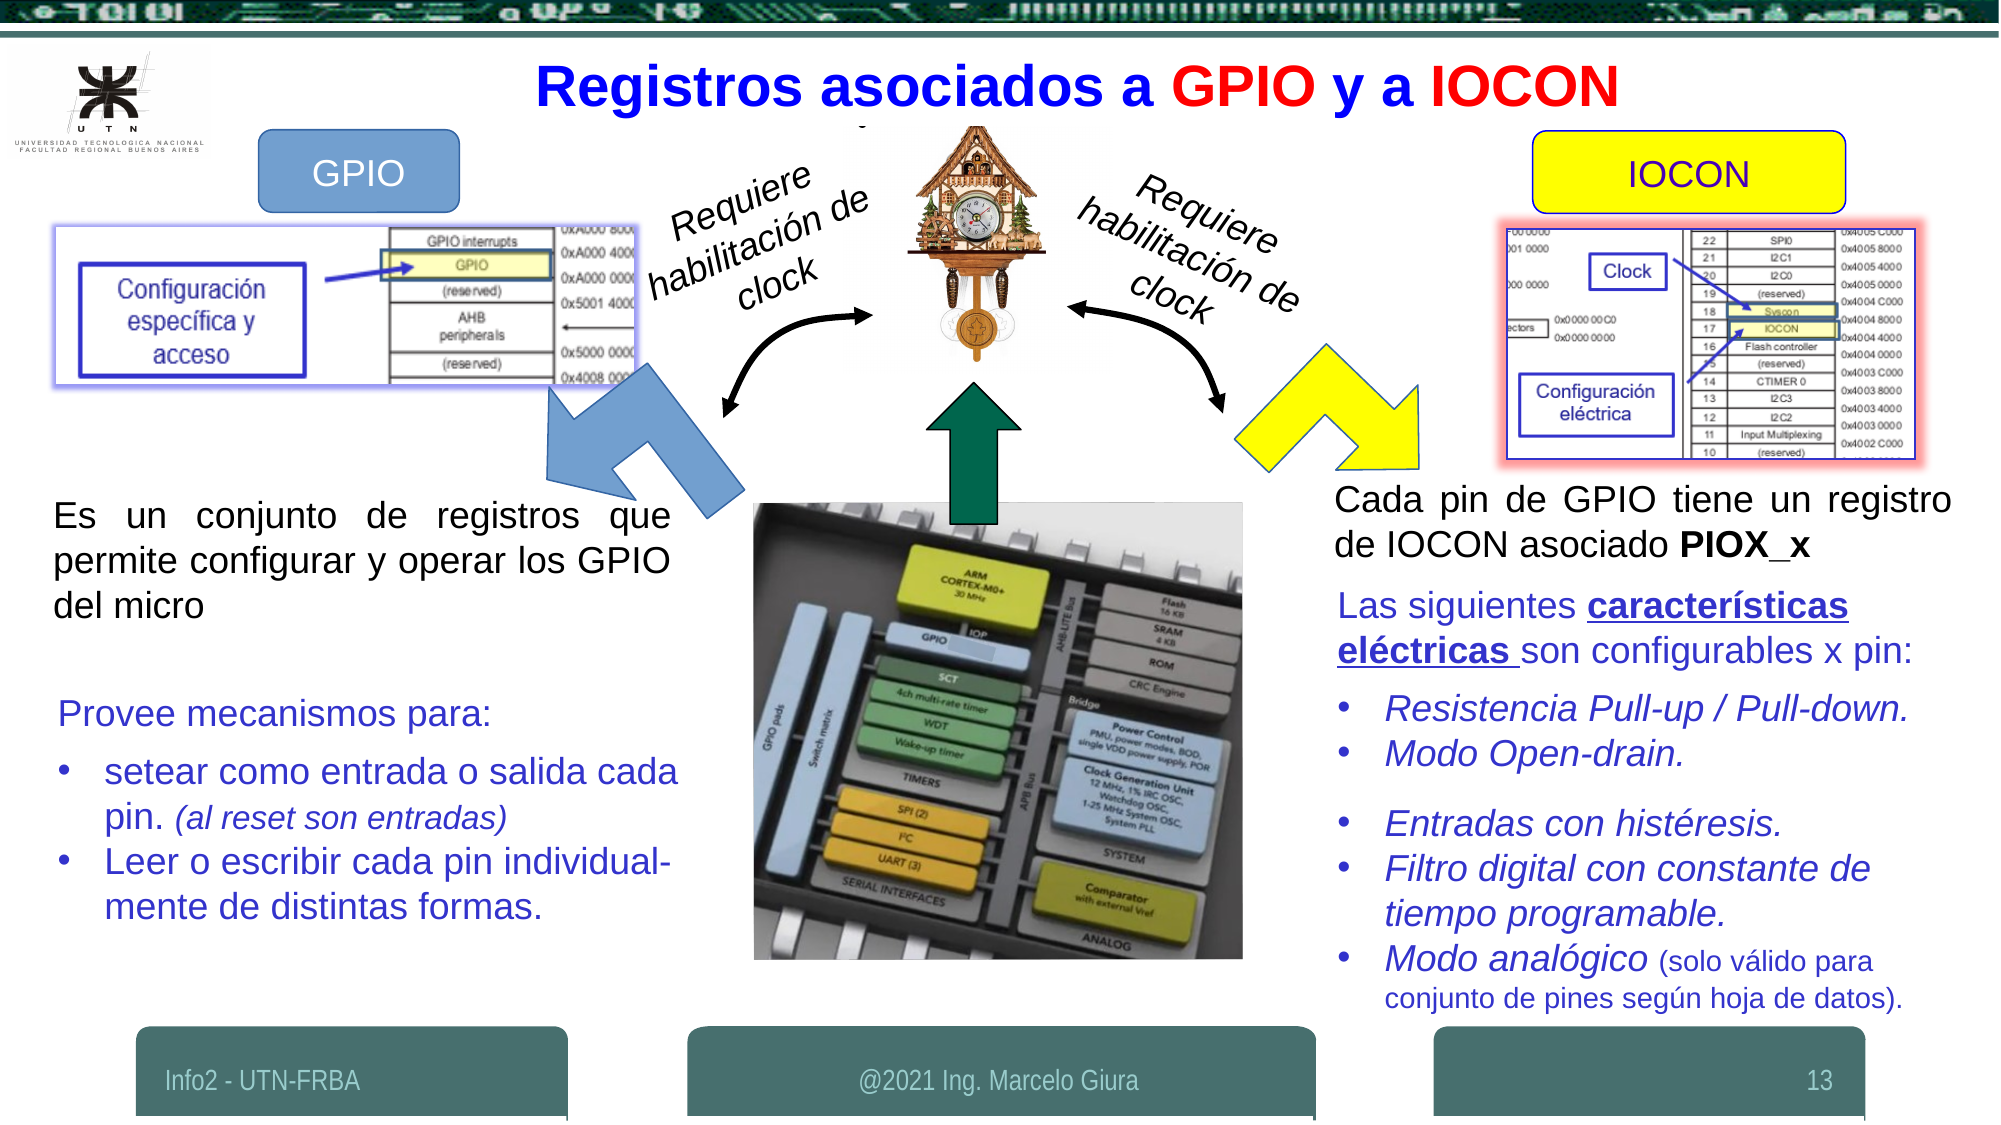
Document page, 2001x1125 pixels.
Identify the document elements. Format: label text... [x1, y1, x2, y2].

text_box Es un conjunto de registros que permite configurar y operar los GPIO del micro [38, 483, 687, 634]
picture [684, 1116, 1313, 1124]
text_box [1234, 343, 1419, 473]
text_box IOCON [1532, 130, 1846, 213]
picture [1507, 229, 1914, 458]
text_box Requiere habilitación de clock [599, 121, 843, 367]
text_box [926, 382, 1022, 502]
text_box [1113, 313, 1225, 414]
text_box Las siguientes características eléctricas son configurables x pin: Resistencia Pull-up / Pull-down. Modo Open-drain. Entradas con histéresis. Filtro digital con constante de tiempo programable. Modo analógico (solo válido para conjunto de pines según hoja de datos). [1322, 574, 1971, 1022]
picture [843, 104, 1113, 374]
footer @2021 Ing. Marcelo Giura [683, 1030, 1315, 1105]
text_box Requiere habilitación de clock [1113, 136, 1355, 382]
picture [7, 44, 211, 159]
slide_number Info2 - UTN-FRBA [150, 1030, 565, 1105]
text_box [722, 316, 843, 419]
picture [0, 0, 1999, 31]
slide_number 13 [1433, 1030, 1848, 1105]
picture [56, 227, 634, 384]
text_box GPIO [258, 129, 460, 213]
text_box Cada pin de GPIO tiene un registro de IOCON asociado PIOX_x [1319, 467, 1968, 572]
text_box Provee mecanismos para: setear como entrada o salida cada pin. (al reset son entradas) Leer o escribir cada pin individual-mente de distintas formas. [42, 681, 716, 935]
picture [134, 1116, 567, 1124]
text_box Registros asociados a GPIO y a IOCON [439, 39, 1717, 126]
text_box [546, 363, 745, 519]
picture [1432, 1116, 1864, 1124]
picture [753, 502, 1243, 960]
